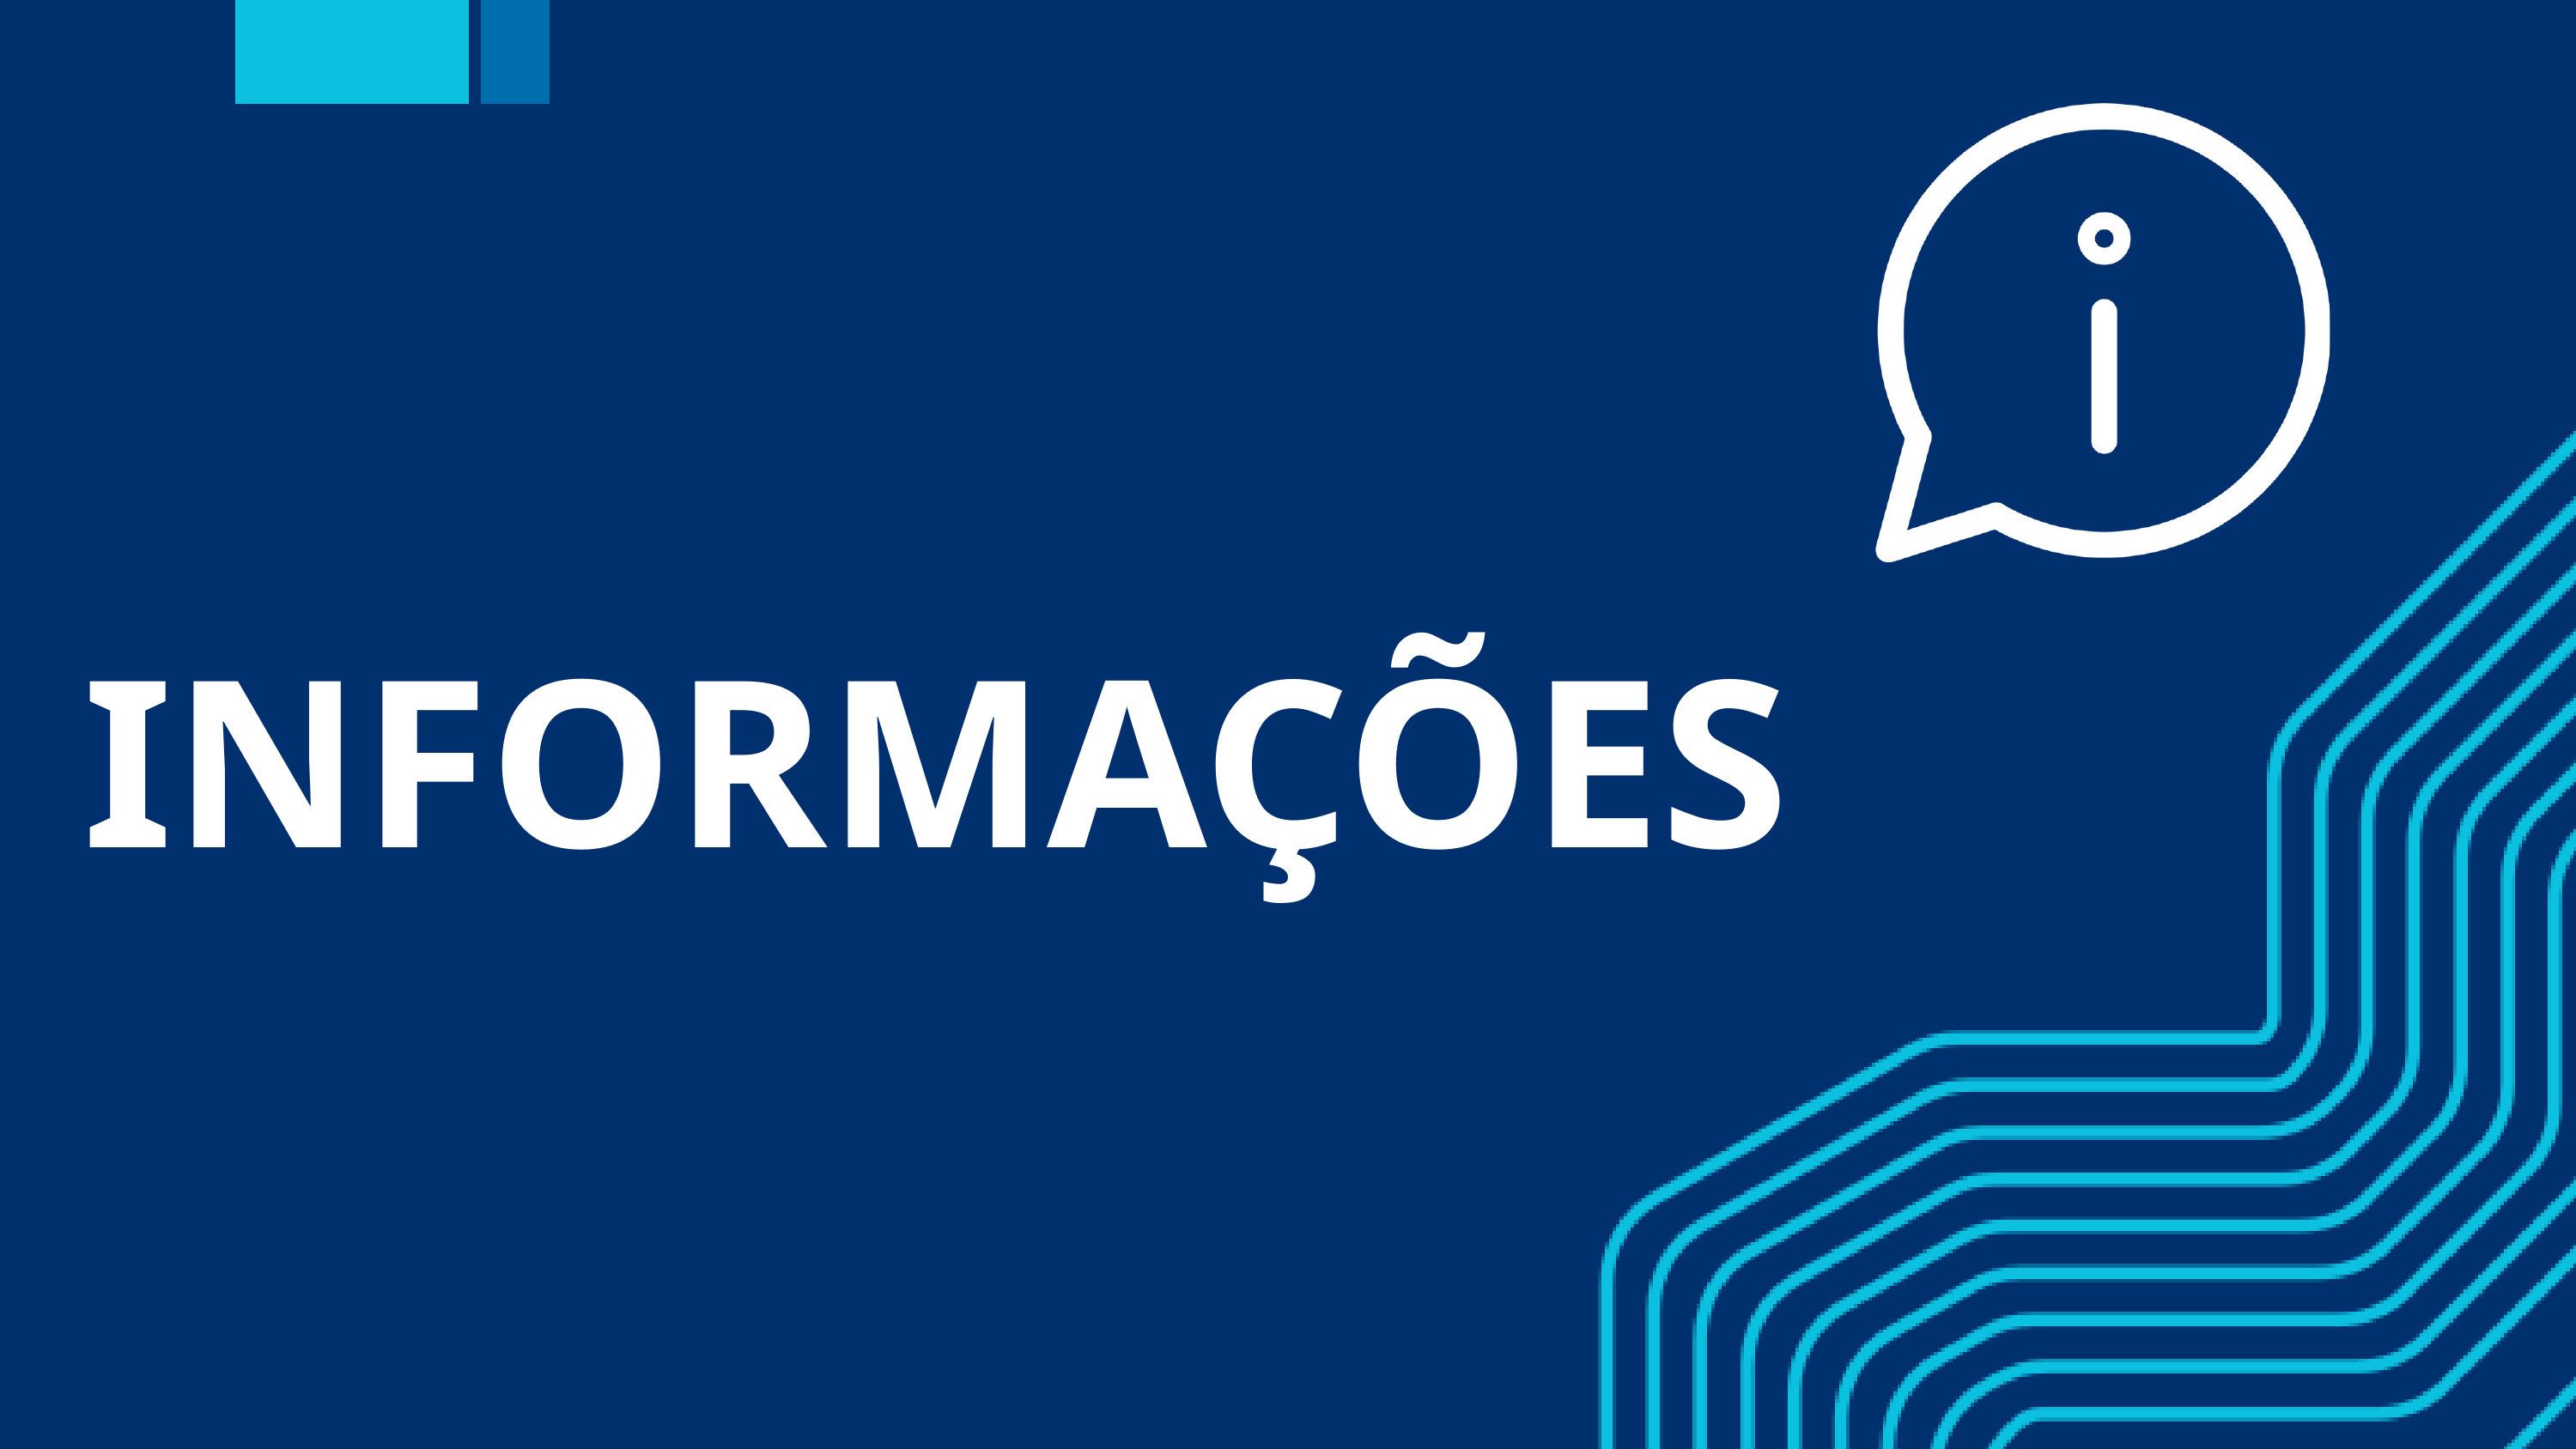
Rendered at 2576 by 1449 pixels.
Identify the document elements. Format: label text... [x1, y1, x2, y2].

text_box [1874, 103, 2330, 562]
text_box [1595, 413, 2576, 1449]
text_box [480, 0, 550, 104]
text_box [234, 0, 470, 104]
text_box INFORMAÇÕES [82, 650, 2330, 894]
